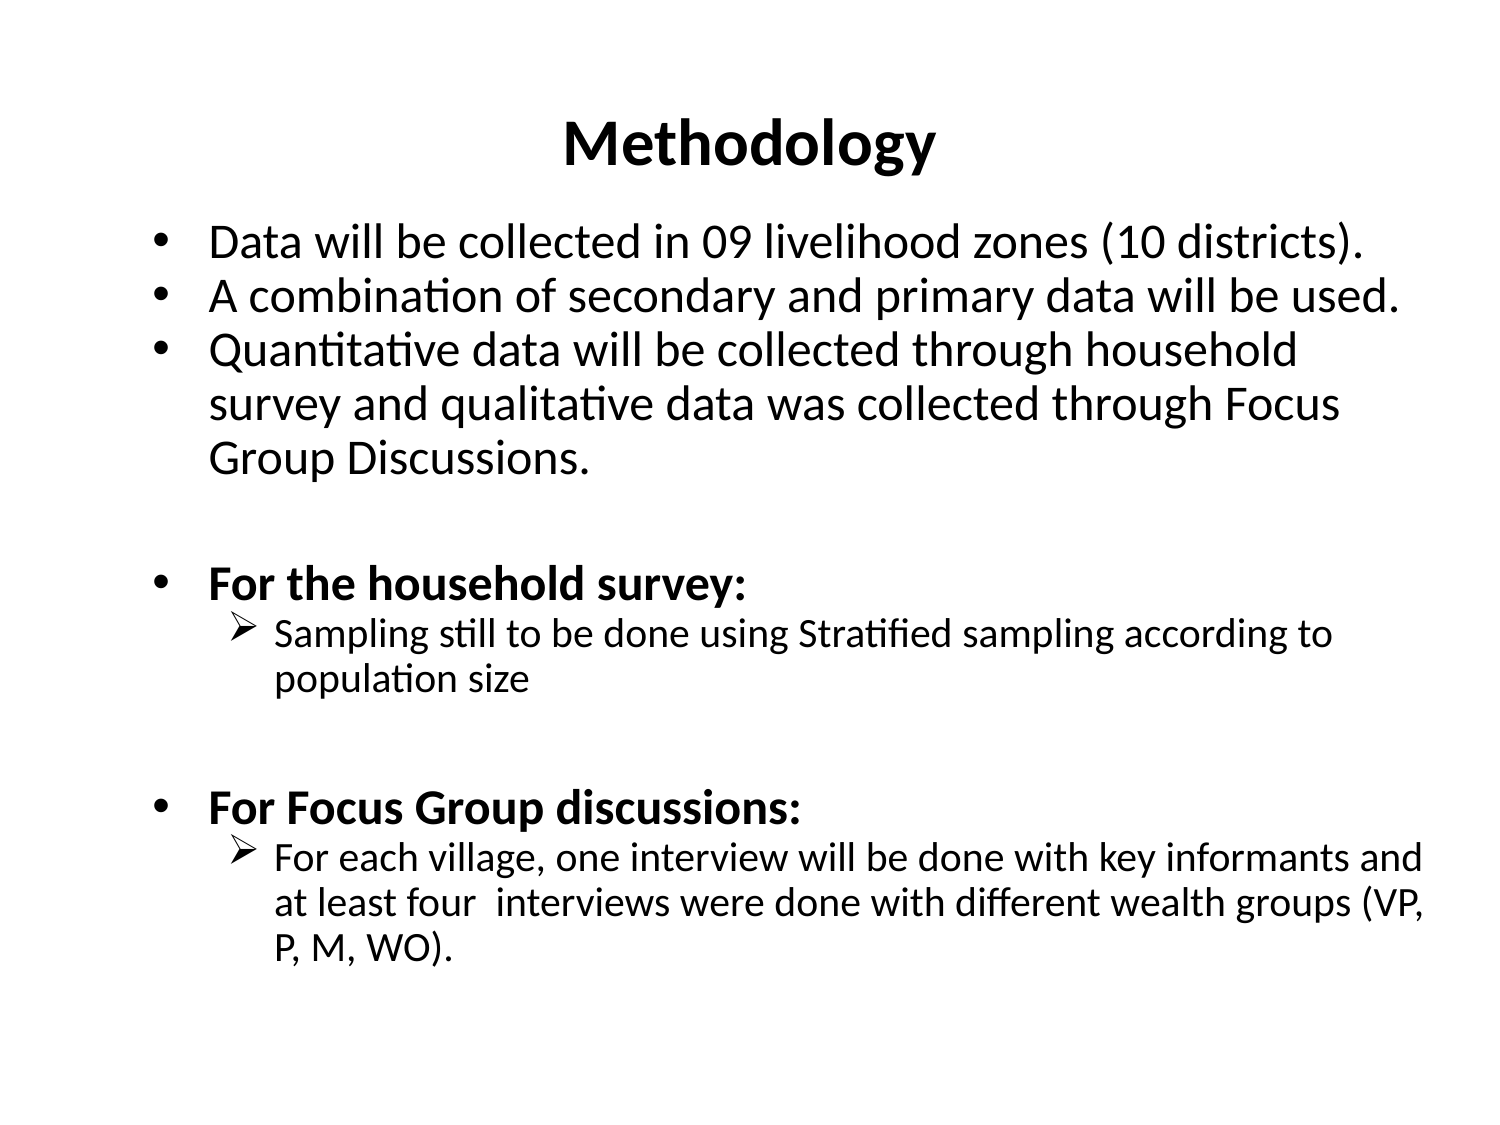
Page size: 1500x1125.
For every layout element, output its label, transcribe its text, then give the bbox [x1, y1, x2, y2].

text_box Data will be collected in 09 livelihood zones (10 districts). A combination of secondary and primary data will be used. Quantitative data will be collected through household survey and qualitative data was collected through Focus Group Discussions. For the household survey: Sampling still to be done using Stratified sampling according to population size For Focus Group discussions: For each village, one interview will be done with key informants and at least four interviews were done with different wealth groups (VP, P, M, WO). [137, 207, 1451, 1083]
text_box Methodology [75, 45, 1425, 233]
